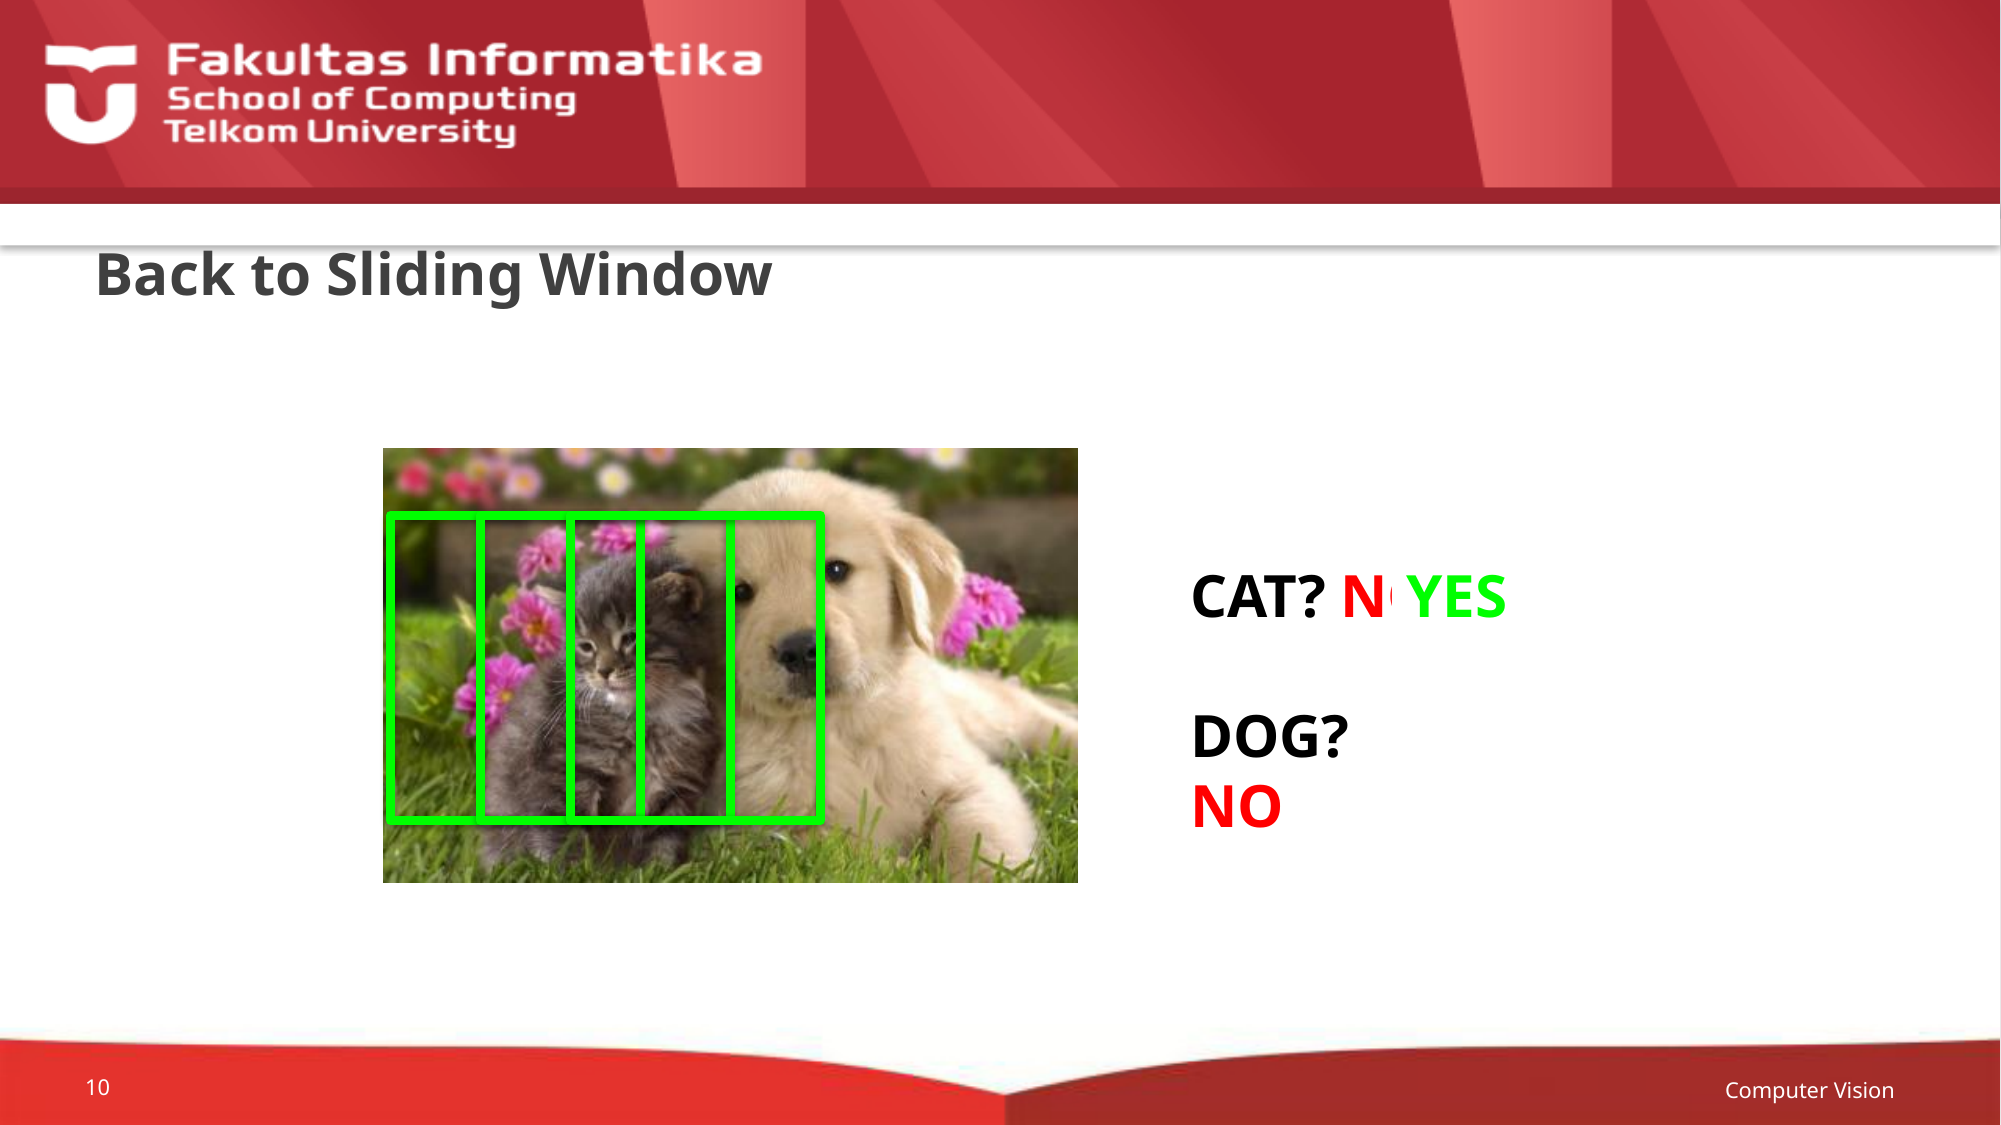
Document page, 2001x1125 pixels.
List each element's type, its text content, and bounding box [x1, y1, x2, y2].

title Back to Sliding Window [79, 219, 1901, 325]
picture [382, 447, 1079, 884]
text_box YES [1391, 552, 1548, 637]
slide_number 10 [85, 1058, 164, 1119]
picture [0, 0, 2001, 1125]
text_box CAT? NO DOG? NO [1175, 551, 1533, 847]
list Computer Vision [1185, 1058, 1911, 1119]
